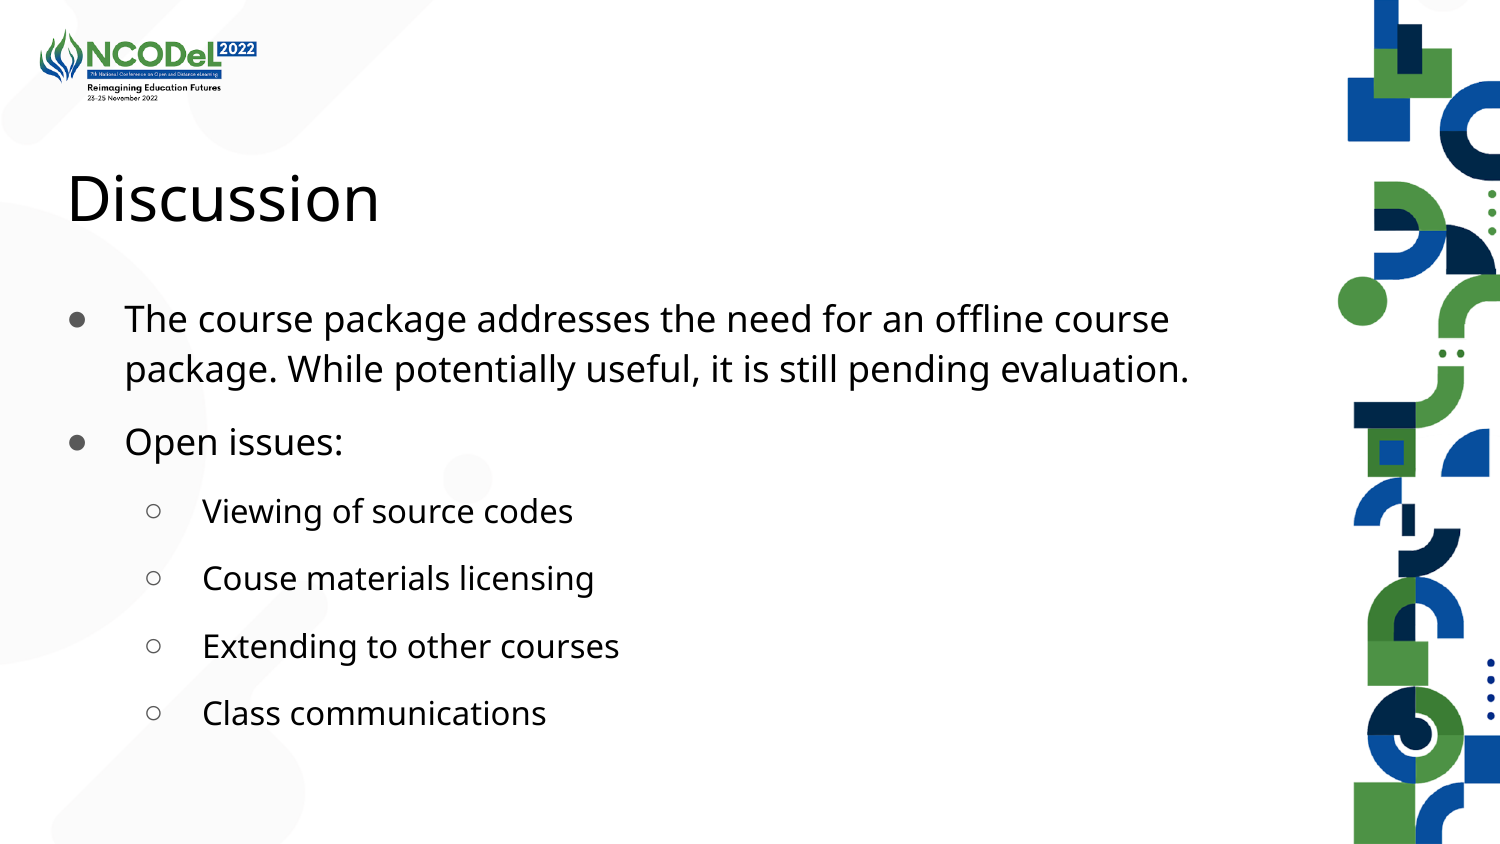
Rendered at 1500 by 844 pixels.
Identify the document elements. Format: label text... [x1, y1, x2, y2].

picture [0, 0, 1500, 844]
list The course package addresses the need for an offline course package. While potentially useful, it is still pending evaluation. Open issues: Viewing of source codes Couse materials licensing Extending to other courses Class communications [51, 273, 1244, 750]
title Discussion [51, 143, 1244, 237]
